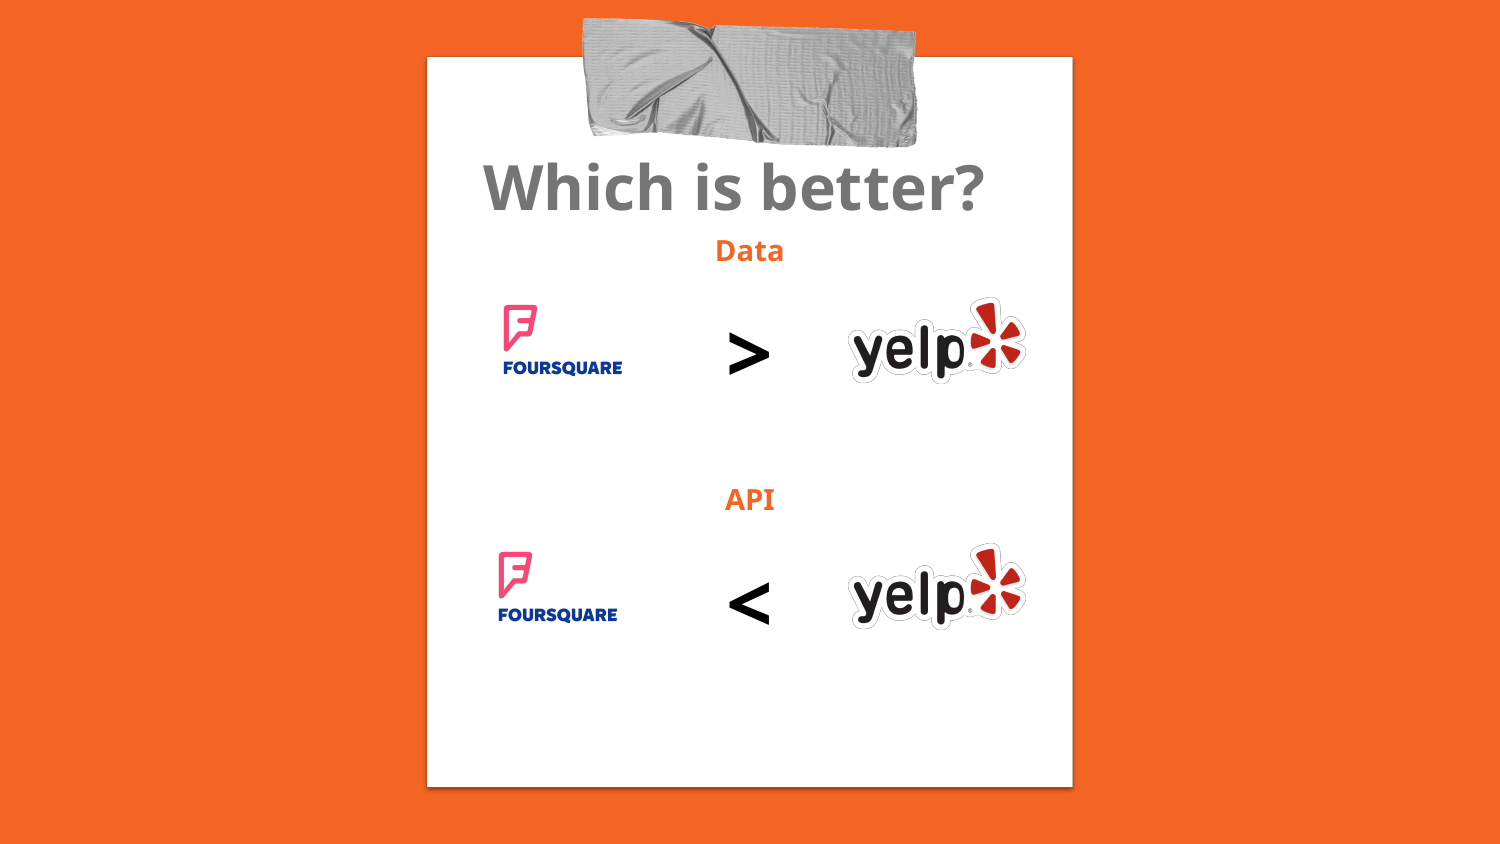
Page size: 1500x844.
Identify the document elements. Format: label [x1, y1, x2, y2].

picture [400, 16, 1100, 818]
